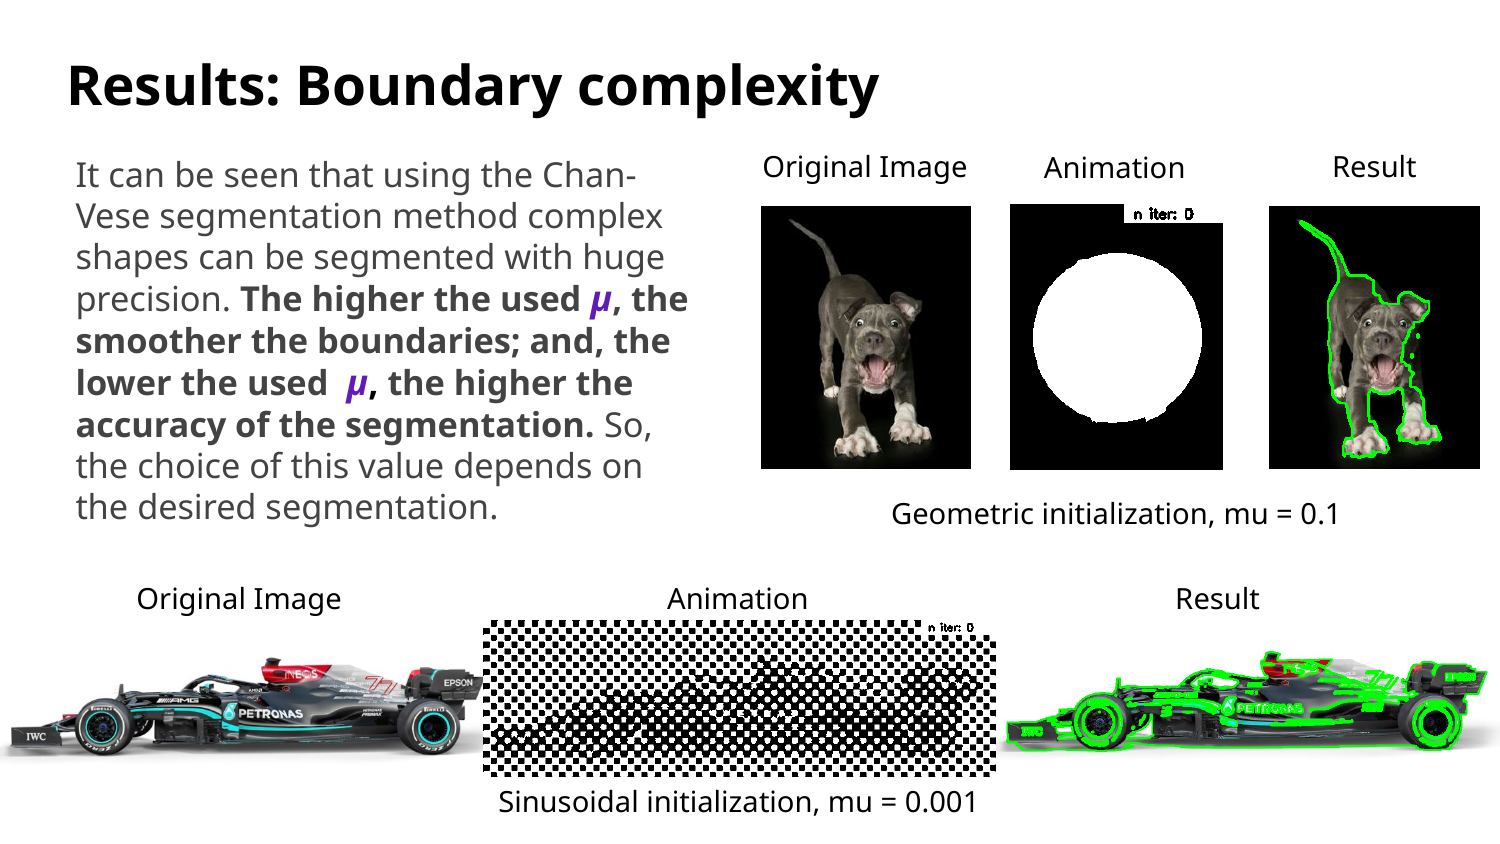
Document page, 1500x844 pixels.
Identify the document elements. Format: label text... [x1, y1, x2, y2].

text_box Sinusoidal initialization, mu = 0.001 [29, 779, 1449, 819]
text_box It can be seen that using the Chan-Vese segmentation method complex shapes can be segmented with huge precision. The higher the used μ, the smoother the boundaries; and, the lower the used μ, the higher the accuracy of the segmentation. So, the choice of this value depends on the desired segmentation. [60, 137, 711, 555]
text_box Result [986, 554, 1449, 621]
text_box Geometric initialization, mu = 0.1 [746, 480, 1487, 535]
picture [1269, 206, 1480, 469]
text_box Original Image [19, 554, 459, 620]
text_box Original Image [735, 119, 995, 213]
picture [1009, 204, 1223, 471]
text_box Animation [1002, 120, 1227, 214]
picture [0, 619, 1500, 777]
text_box Animation [518, 554, 958, 618]
picture [760, 206, 971, 469]
title Results: Boundary complexity [51, 35, 899, 138]
text_box Result [1262, 119, 1487, 213]
